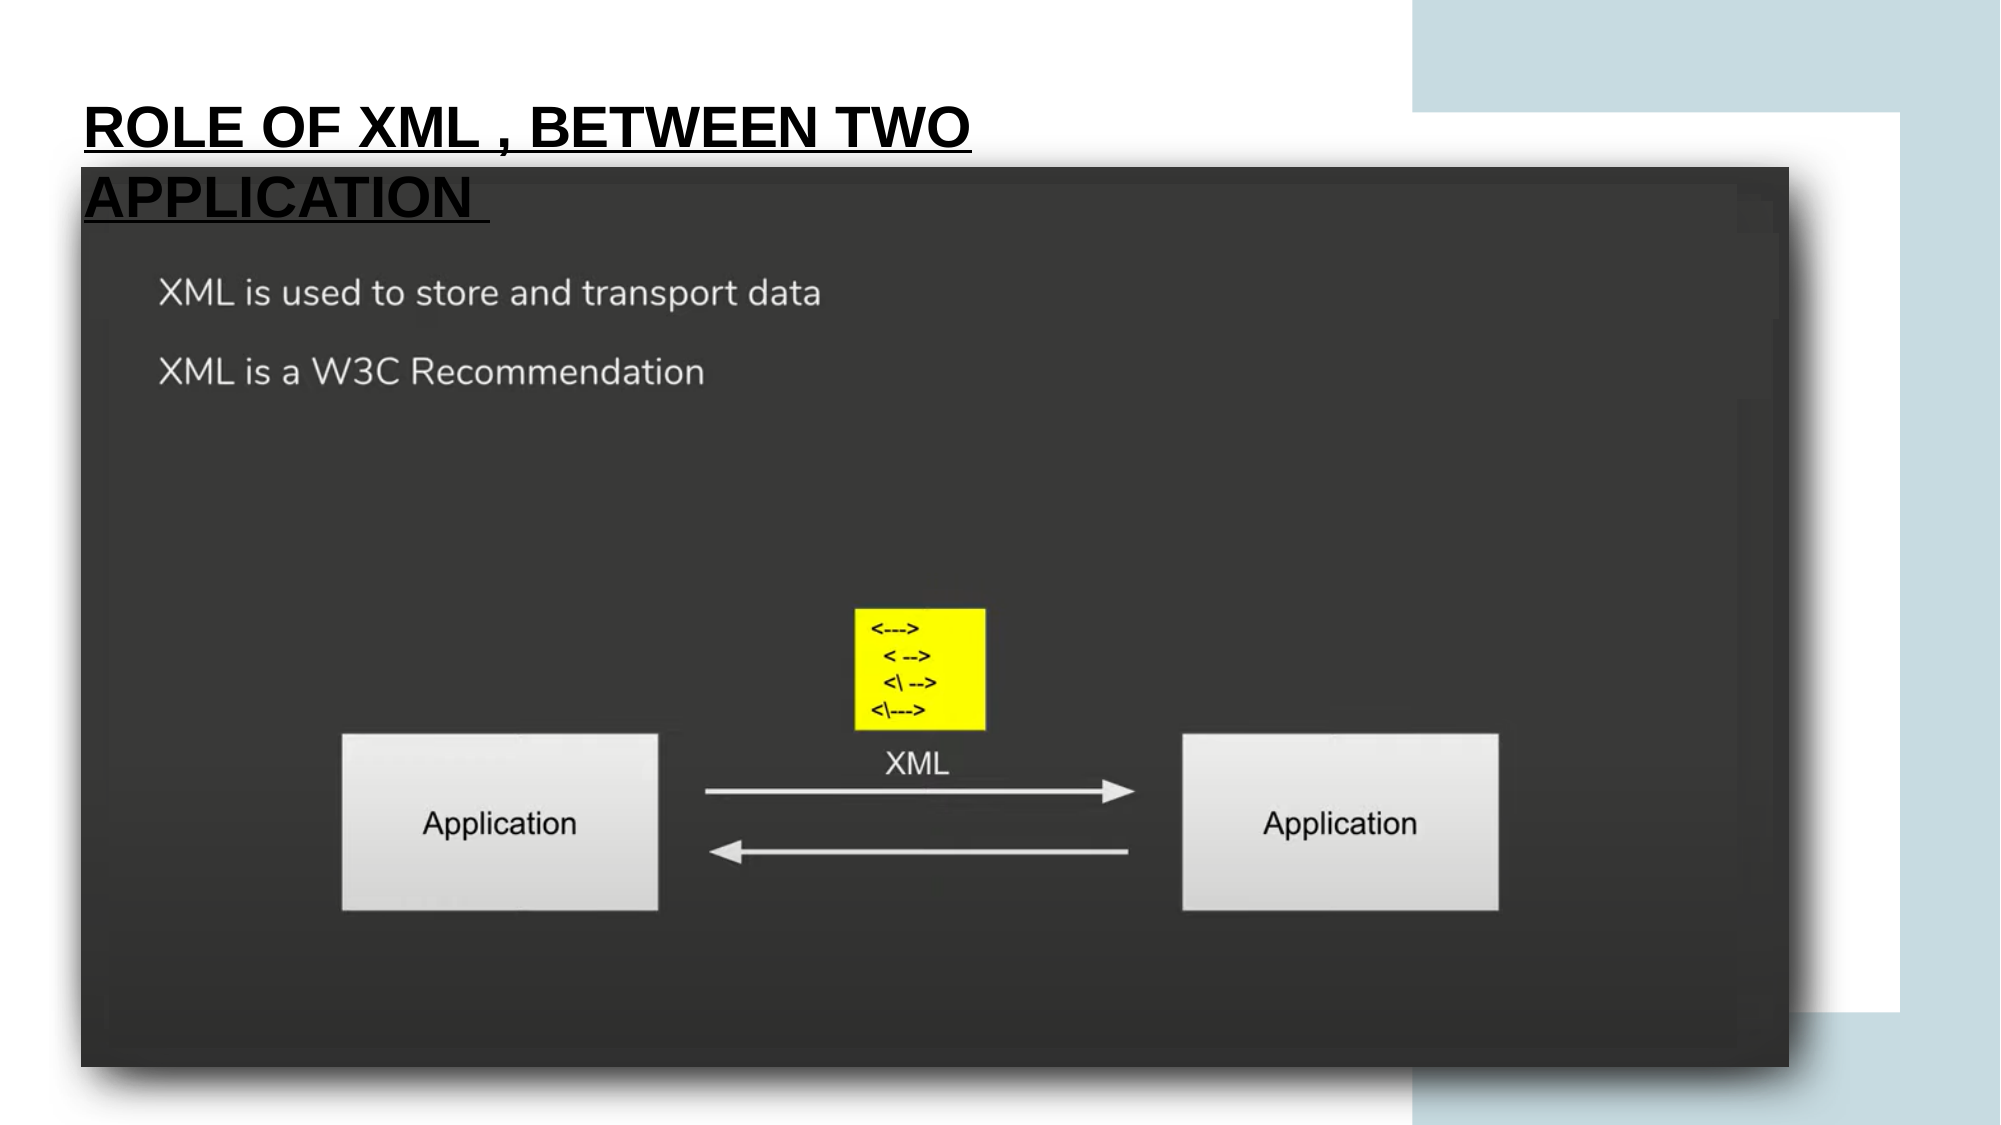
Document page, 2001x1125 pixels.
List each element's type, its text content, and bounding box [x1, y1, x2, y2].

picture [81, 166, 1789, 1068]
text_box ROLE OF XML , BETWEEN TWO APPLICATION [68, 81, 1063, 237]
